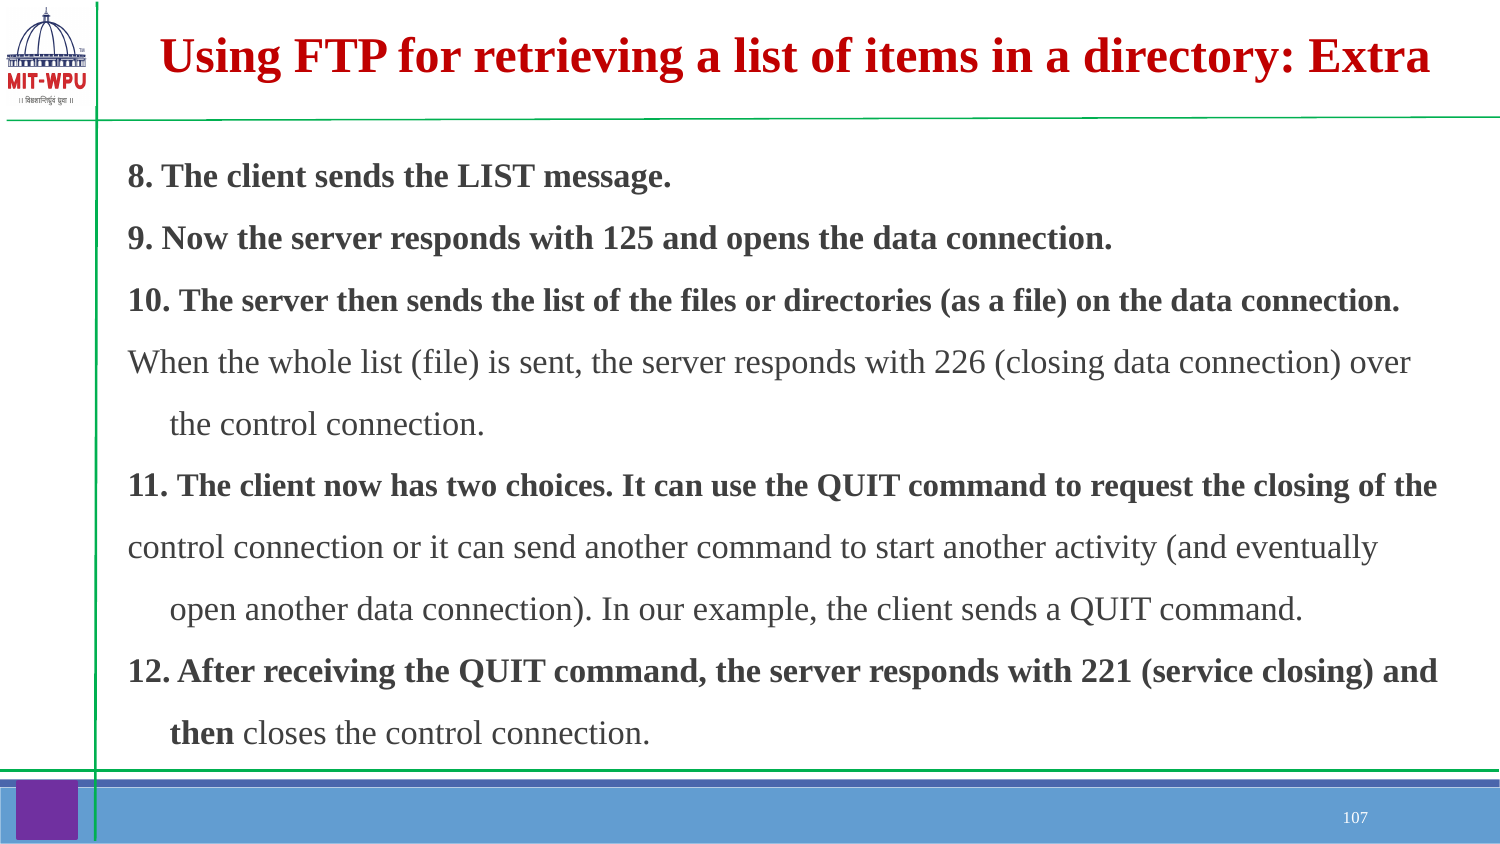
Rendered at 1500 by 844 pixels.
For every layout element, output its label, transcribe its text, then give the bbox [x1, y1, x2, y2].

list 8. The client sends the LIST message. 9. Now the server responds with 125 and opens the data connection. 10. The server then sends the list of the files or directories (as a file) on the data connection. When the whole list (file) is sent, the server responds with 226 (closing data connection) over the control connection. 11. The client now has two choices. It can use the QUIT command to request the closing of the control connection or it can send another command to start another activity (and eventually open another data connection). In our example, the client sends a QUIT command. 12. After receiving the QUIT command, the server responds with 221 (service closing) and then closes the control connection. [116, 130, 1467, 722]
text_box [102, 116, 1500, 121]
picture [6, 7, 96, 106]
title Using FTP for retrieving a list of items in a directory: Extra [40, 0, 1500, 115]
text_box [6, 116, 89, 121]
slide_number ‹#› [1218, 794, 1380, 840]
text_box [17, 782, 76, 839]
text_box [94, 780, 98, 842]
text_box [94, 111, 98, 770]
